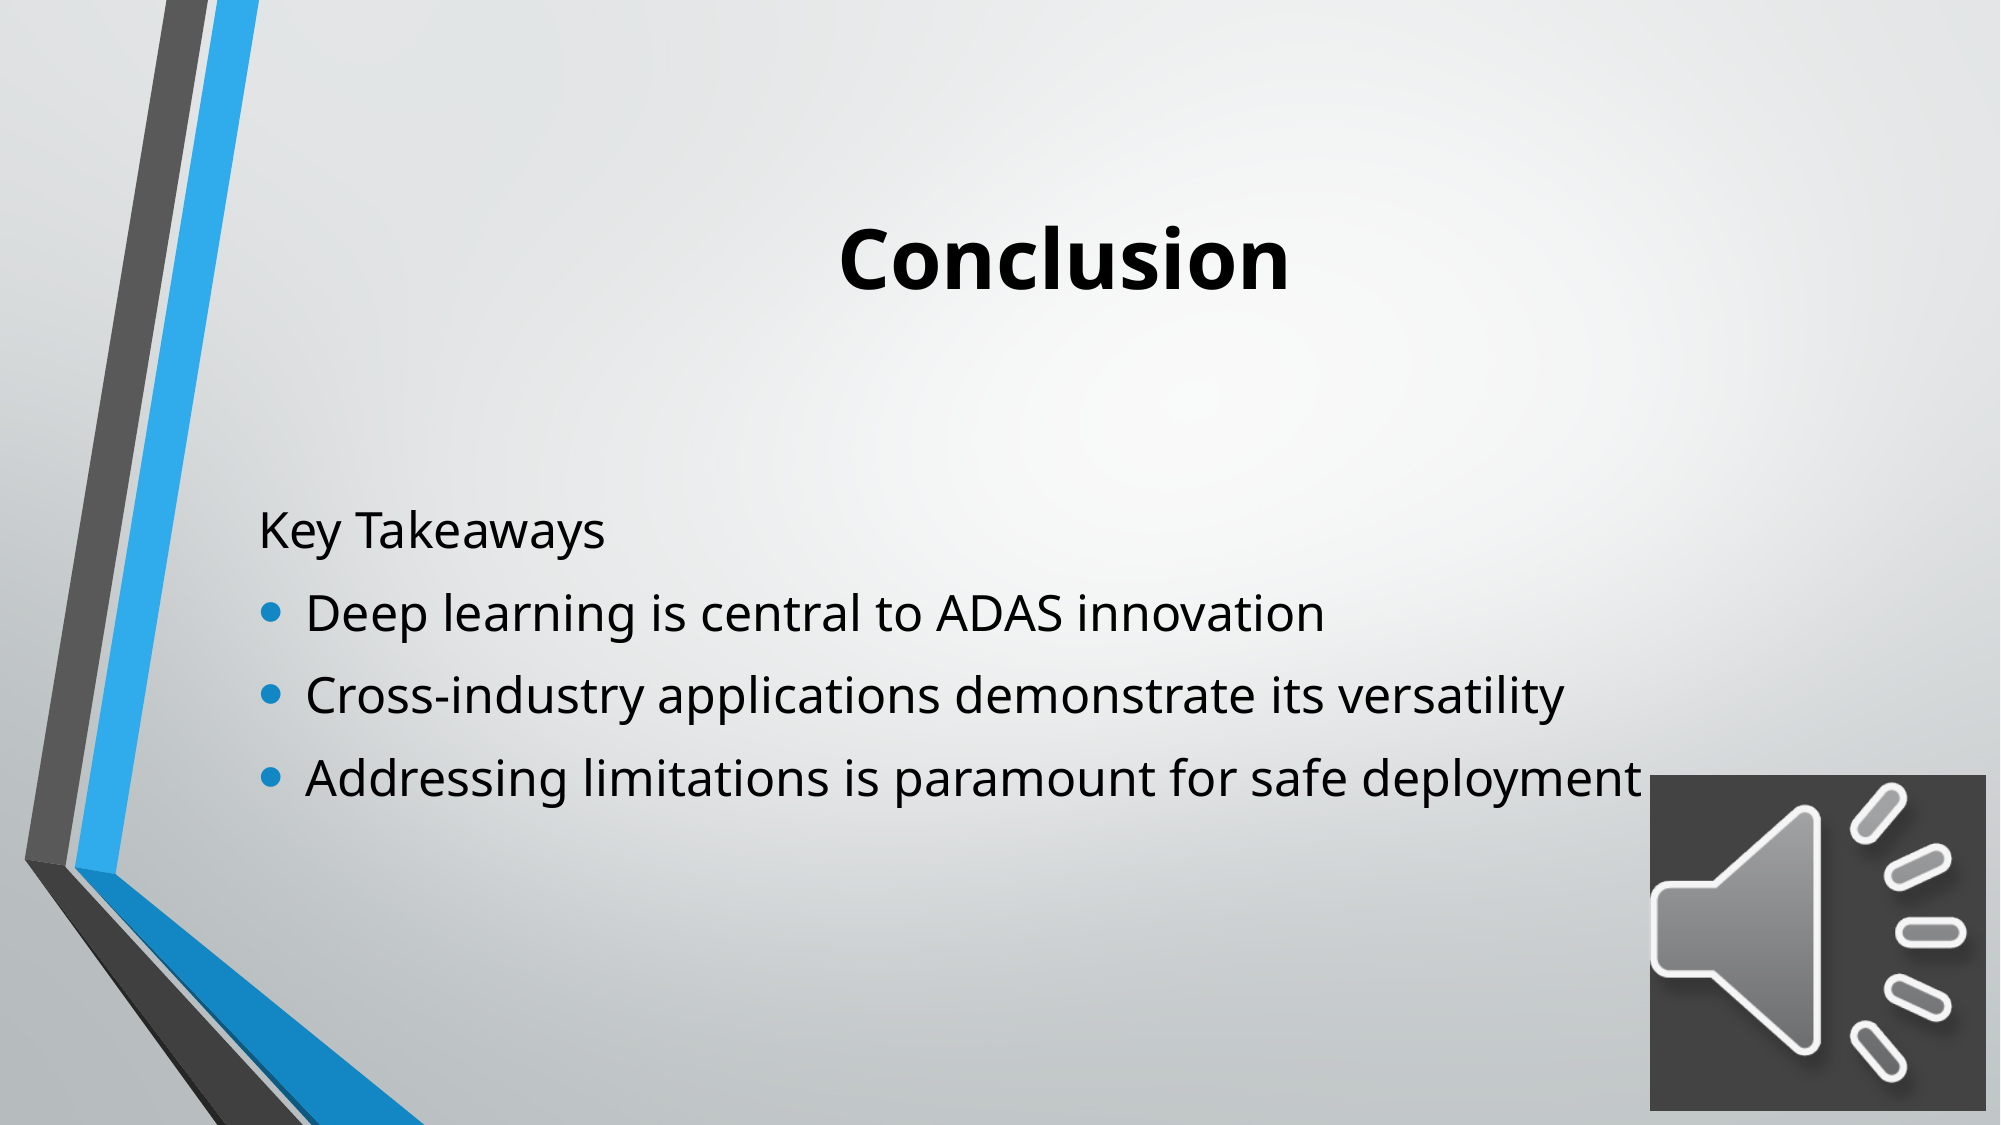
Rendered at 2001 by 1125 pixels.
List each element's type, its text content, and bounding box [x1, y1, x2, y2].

picture [1648, 773, 1987, 1112]
title Conclusion [243, 112, 1887, 400]
list Key Takeaways Deep learning is central to ADAS innovation Cross‑industry applications demonstrate its versatility Addressing limitations is paramount for safe deployment [243, 437, 1887, 950]
